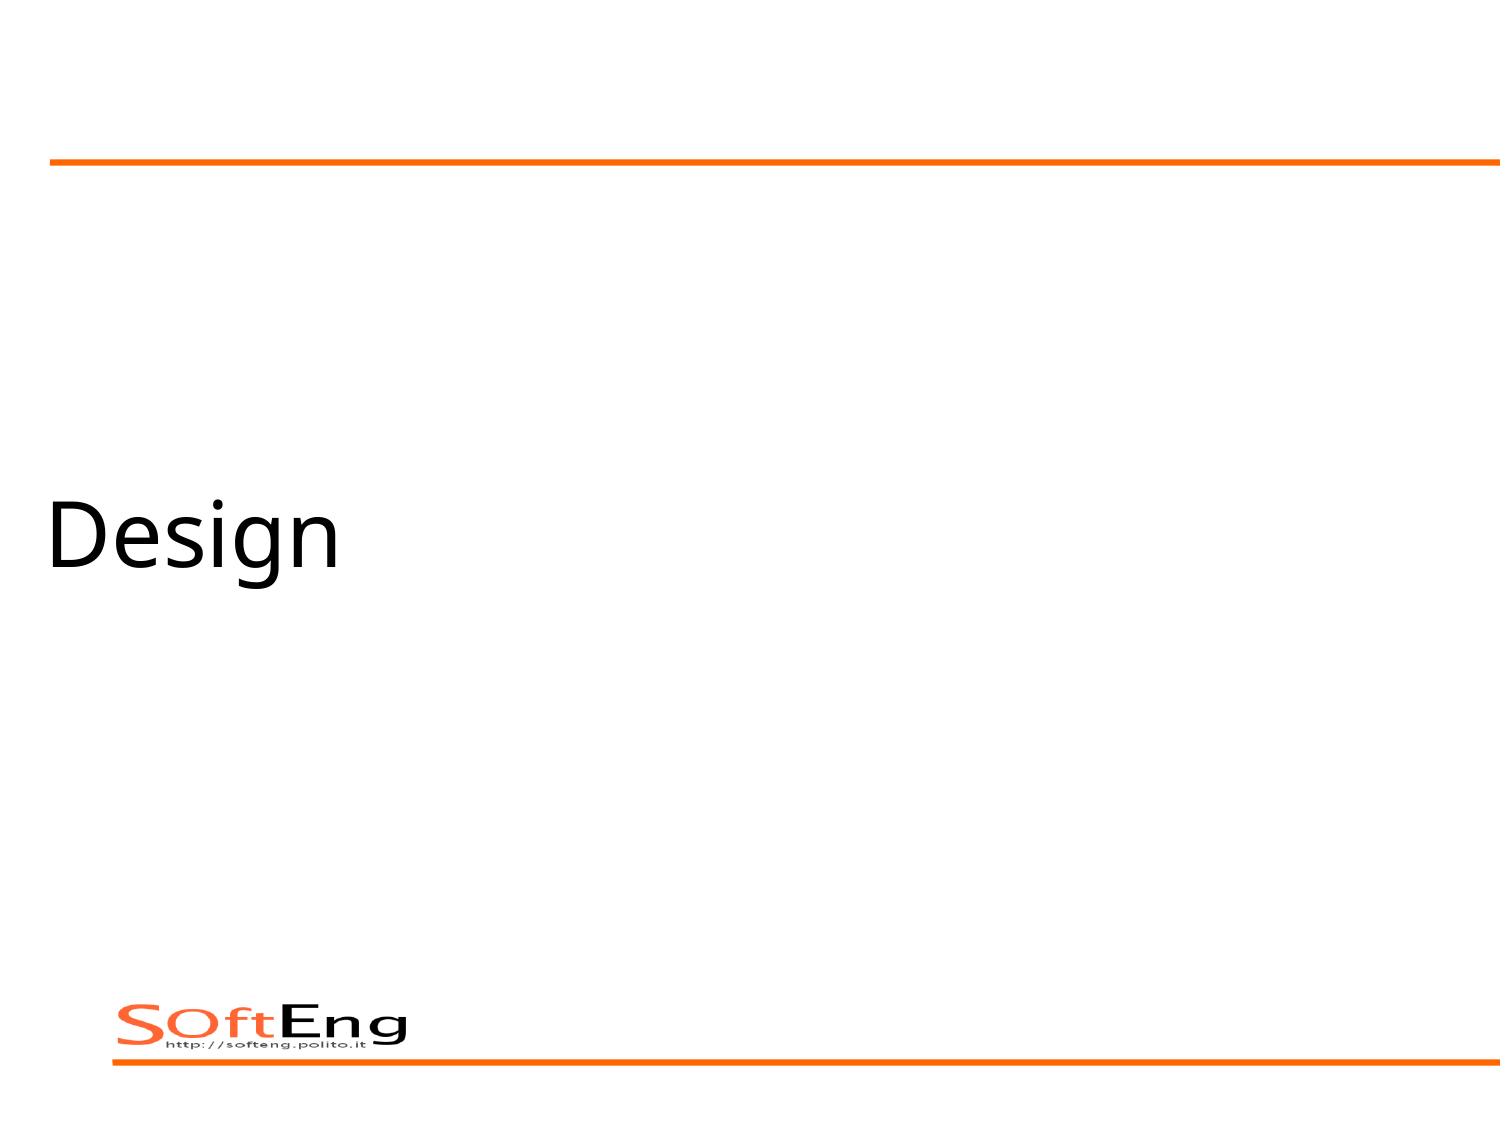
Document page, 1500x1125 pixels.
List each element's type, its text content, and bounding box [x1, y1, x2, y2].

picture [112, 993, 413, 1056]
title Design [29, 456, 1442, 607]
